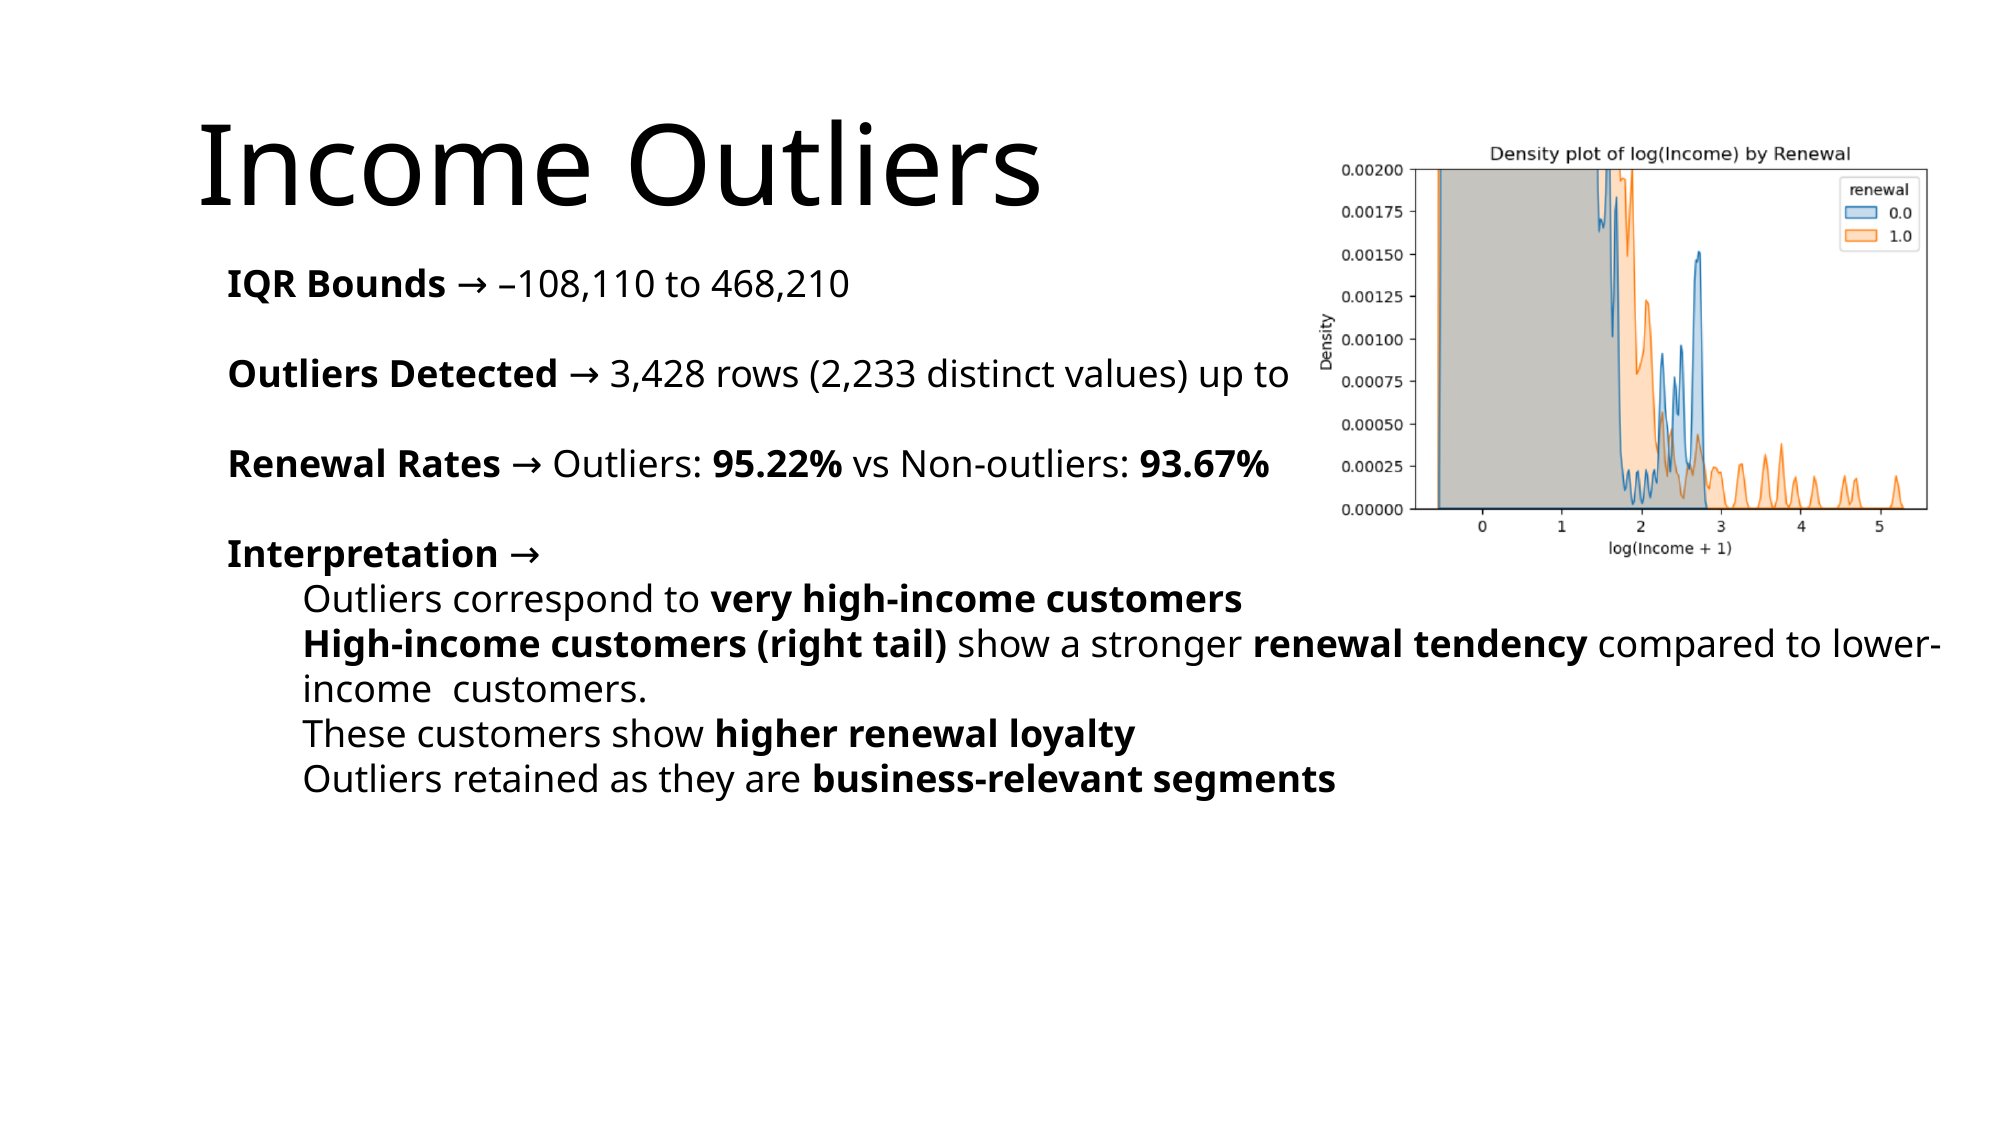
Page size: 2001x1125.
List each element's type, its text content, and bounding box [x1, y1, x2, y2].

text_box IQR Bounds → –108,110 to 468,210 Outliers Detected → 3,428 rows (2,233 distinct values) up to 470,040 Renewal Rates → Outliers: 95.22% vs Non-outliers: 93.67% Interpretation → Outliers correspond to very high-income customers High-income customers (right tail) show a stronger renewal tendency compared to lower-income customers. These customers show higher renewal loyalty Outliers retained as they are business-relevant segments [212, 252, 1966, 853]
text_box Income Outliers [182, 85, 1060, 236]
picture [1293, 133, 1951, 563]
